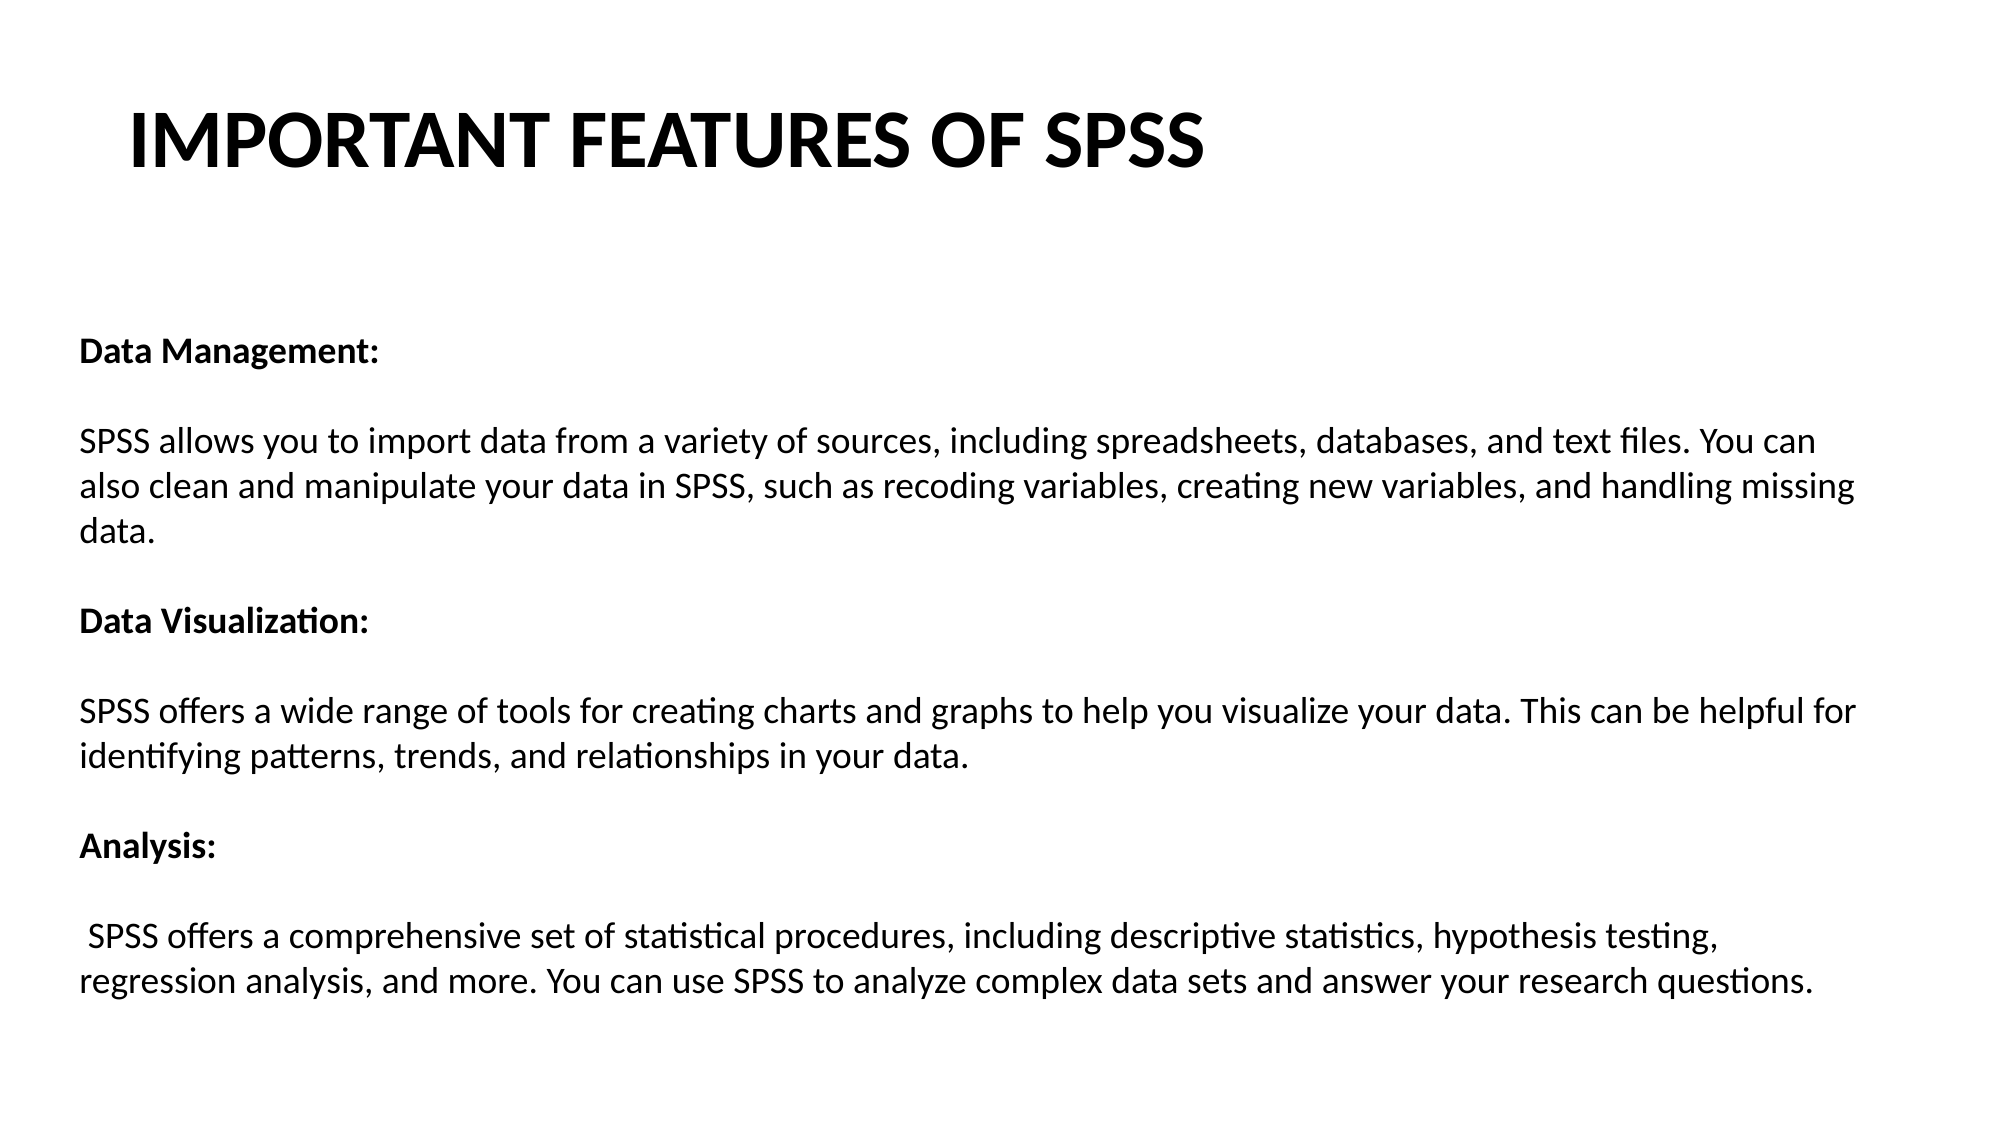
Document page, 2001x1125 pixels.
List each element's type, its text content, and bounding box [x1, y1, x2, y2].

text_box IMPORTANT FEATURES OF SPSS [113, 76, 1893, 192]
text_box Data Management: SPSS allows you to import data from a variety of sources, including spreadsheets, databases, and text files. You can also clean and manipulate your data in SPSS, such as recoding variables, creating new variables, and handling missing data. Data Visualization: SPSS offers a wide range of tools for creating charts and graphs to help you visualize your data. This can be helpful for identifying patterns, trends, and relationships in your data. Analysis: SPSS offers a comprehensive set of statistical procedures, including descriptive statistics, hypothesis testing, regression analysis, and more. You can use SPSS to analyze complex data sets and answer your research questions. [64, 319, 1877, 1054]
